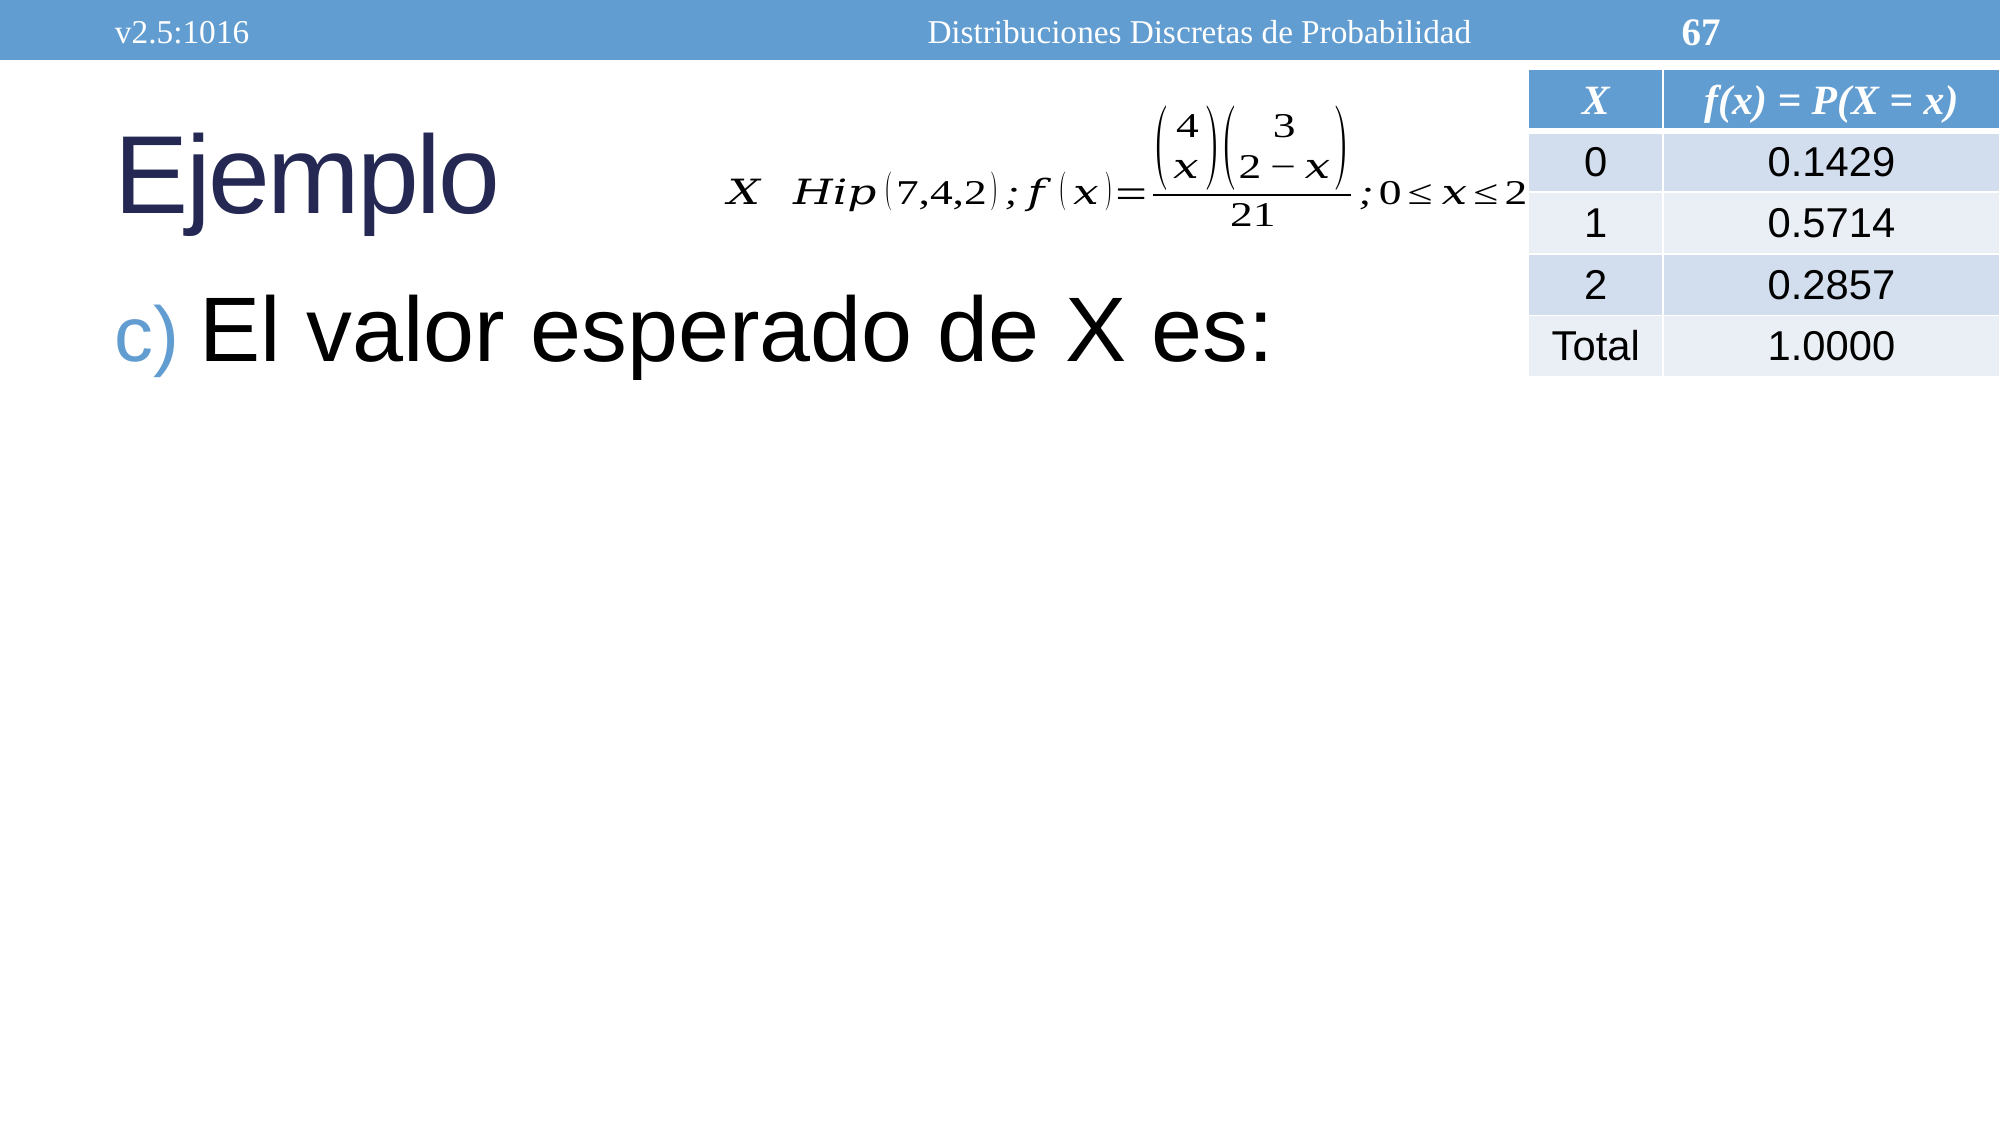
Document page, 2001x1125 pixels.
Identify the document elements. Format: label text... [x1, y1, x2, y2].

table_cell 0.5714 [1664, 193, 1999, 253]
table_cell 1.0000 [1664, 316, 1999, 376]
table_cell 0 [1529, 134, 1662, 191]
table_cell 0.2857 [1664, 255, 1999, 315]
table_header f(x) = P(X = x) [1664, 70, 1999, 128]
table_cell Total [1529, 316, 1662, 376]
table_header X [1529, 70, 1662, 128]
table_cell 0.1429 [1664, 134, 1999, 191]
table_cell 2 [1529, 255, 1662, 315]
title Ejemplo [99, 87, 1528, 250]
footer Distribuciones Discretas de Probabilidad [750, 3, 1650, 57]
slide_number 67 [1666, 3, 1900, 57]
table_cell 1 [1529, 193, 1662, 253]
slide_number v2.5:1016 [99, 3, 734, 57]
